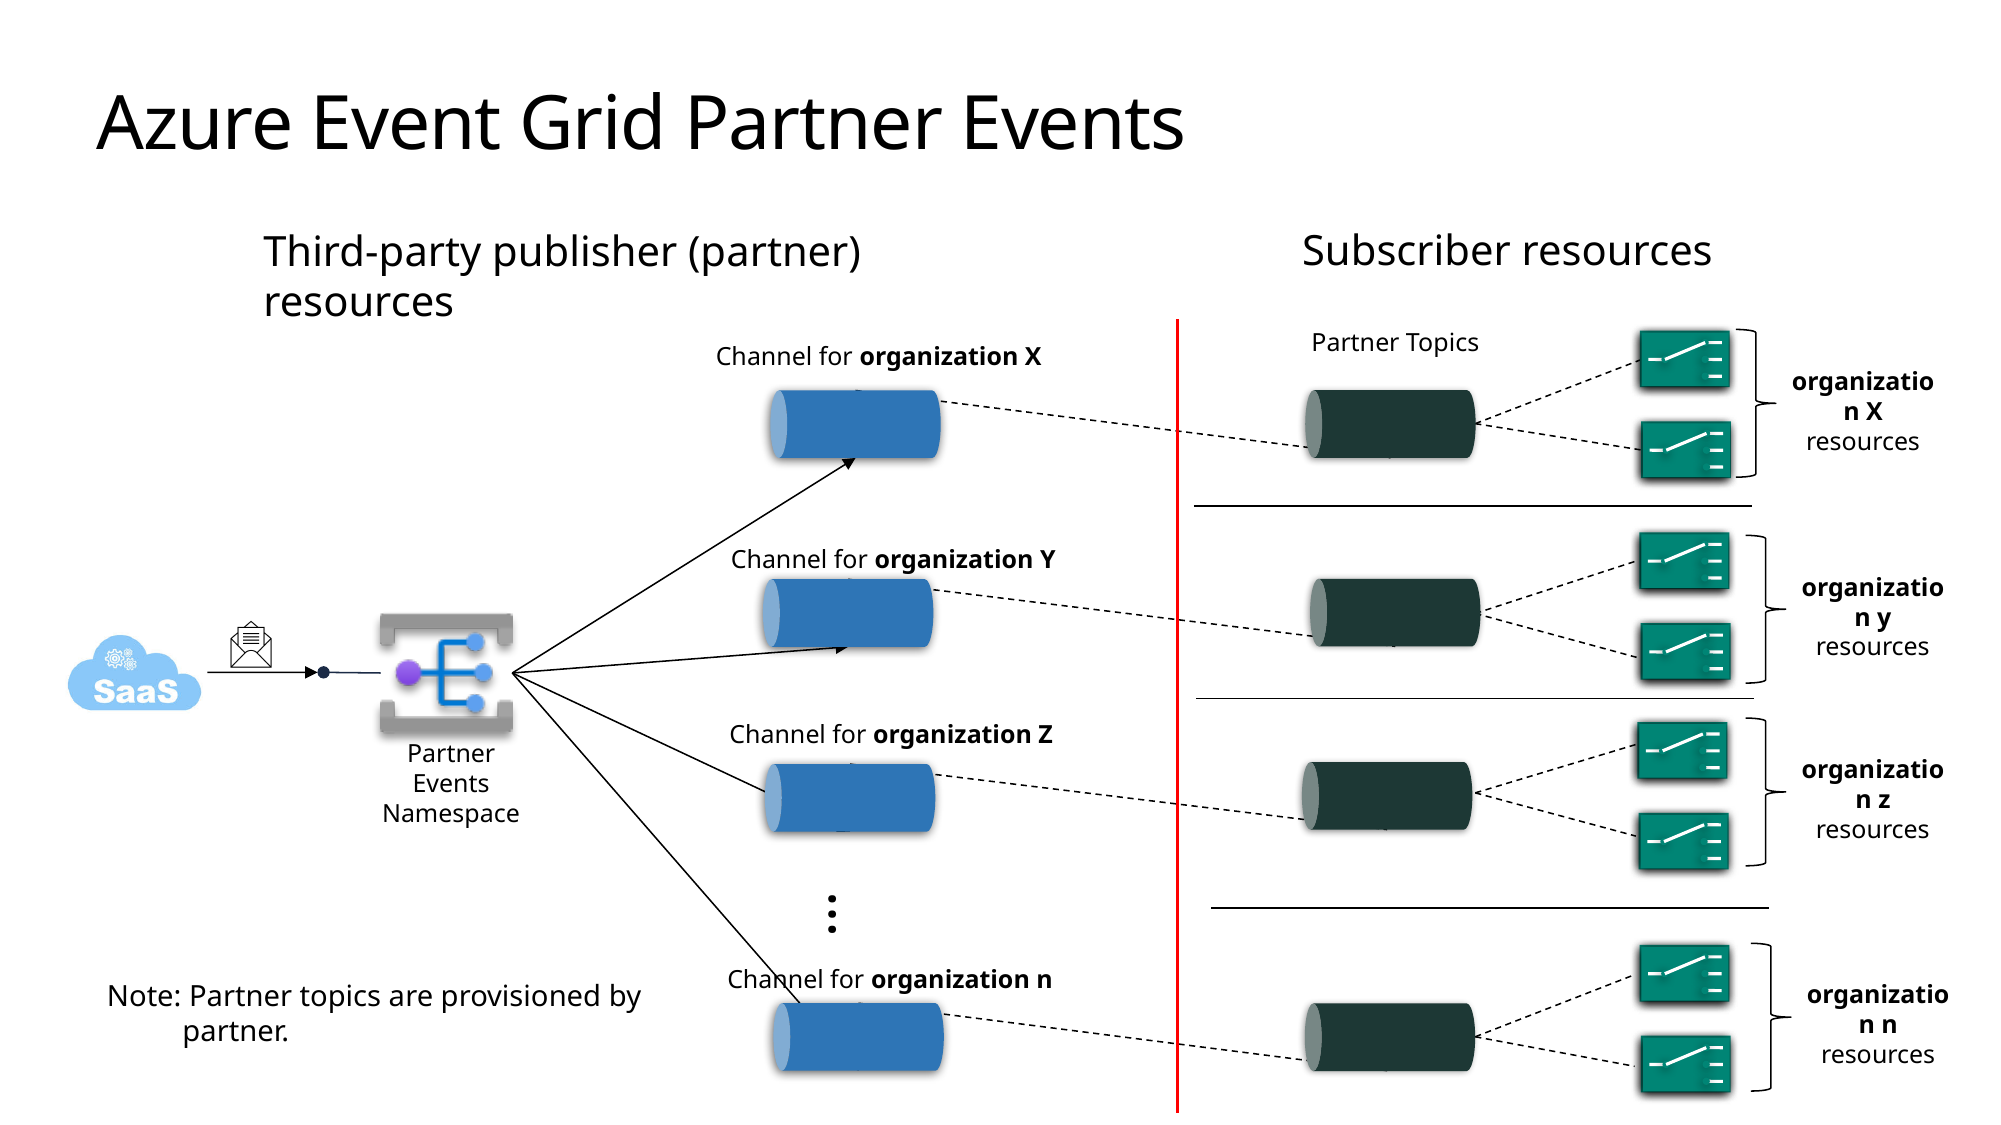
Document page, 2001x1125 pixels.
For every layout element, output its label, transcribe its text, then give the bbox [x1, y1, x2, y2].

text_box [511, 672, 774, 1038]
text_box Channel for organization Y [771, 535, 1107, 581]
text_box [1639, 944, 1730, 1002]
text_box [1474, 560, 1637, 613]
text_box [1745, 717, 1783, 867]
text_box … [810, 876, 896, 932]
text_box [1640, 421, 1732, 479]
text_box [1304, 1003, 1474, 1072]
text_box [1474, 359, 1642, 423]
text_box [511, 423, 771, 672]
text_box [1474, 792, 1637, 837]
text_box Channel for organization X [657, 332, 1107, 378]
text_box organization y resources [1783, 563, 1963, 669]
text_box Subscriber resources [1287, 216, 1731, 282]
text_box Partner Topics [1203, 319, 1588, 365]
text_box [1639, 330, 1730, 388]
text_box [1750, 942, 1788, 1092]
text_box Third-party publisher (partner) resources [248, 217, 1054, 333]
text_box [1474, 423, 1640, 451]
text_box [1637, 721, 1728, 779]
text_box organization X resources [1773, 357, 1953, 463]
text_box organization n resources [1788, 971, 1968, 1077]
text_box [1474, 974, 1635, 1036]
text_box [1474, 613, 1637, 658]
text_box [1474, 744, 1637, 792]
picture [61, 623, 208, 722]
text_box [1640, 622, 1731, 680]
text_box [773, 1003, 944, 1071]
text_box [1474, 1036, 1635, 1067]
text_box [774, 764, 936, 832]
title Azure Event Grid Partner Events [96, 75, 1904, 166]
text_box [1639, 532, 1730, 590]
text_box [771, 579, 934, 647]
text_box [1745, 534, 1783, 684]
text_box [1640, 1035, 1731, 1093]
text_box [1735, 328, 1773, 478]
text_box Channel for organization Z [774, 711, 1107, 757]
text_box [1305, 390, 1474, 458]
text_box organization z resources [1783, 746, 1963, 851]
text_box Channel for organization n [774, 955, 1107, 1001]
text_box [1638, 812, 1729, 870]
text_box [770, 390, 941, 458]
text_box Note: Partner topics are provisioned by partner. [92, 969, 658, 1055]
text_box [1301, 762, 1473, 830]
picture [380, 606, 513, 740]
text_box Partner Events Namespace [359, 730, 511, 835]
picture [224, 618, 277, 671]
text_box [1310, 578, 1474, 647]
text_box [513, 612, 764, 672]
